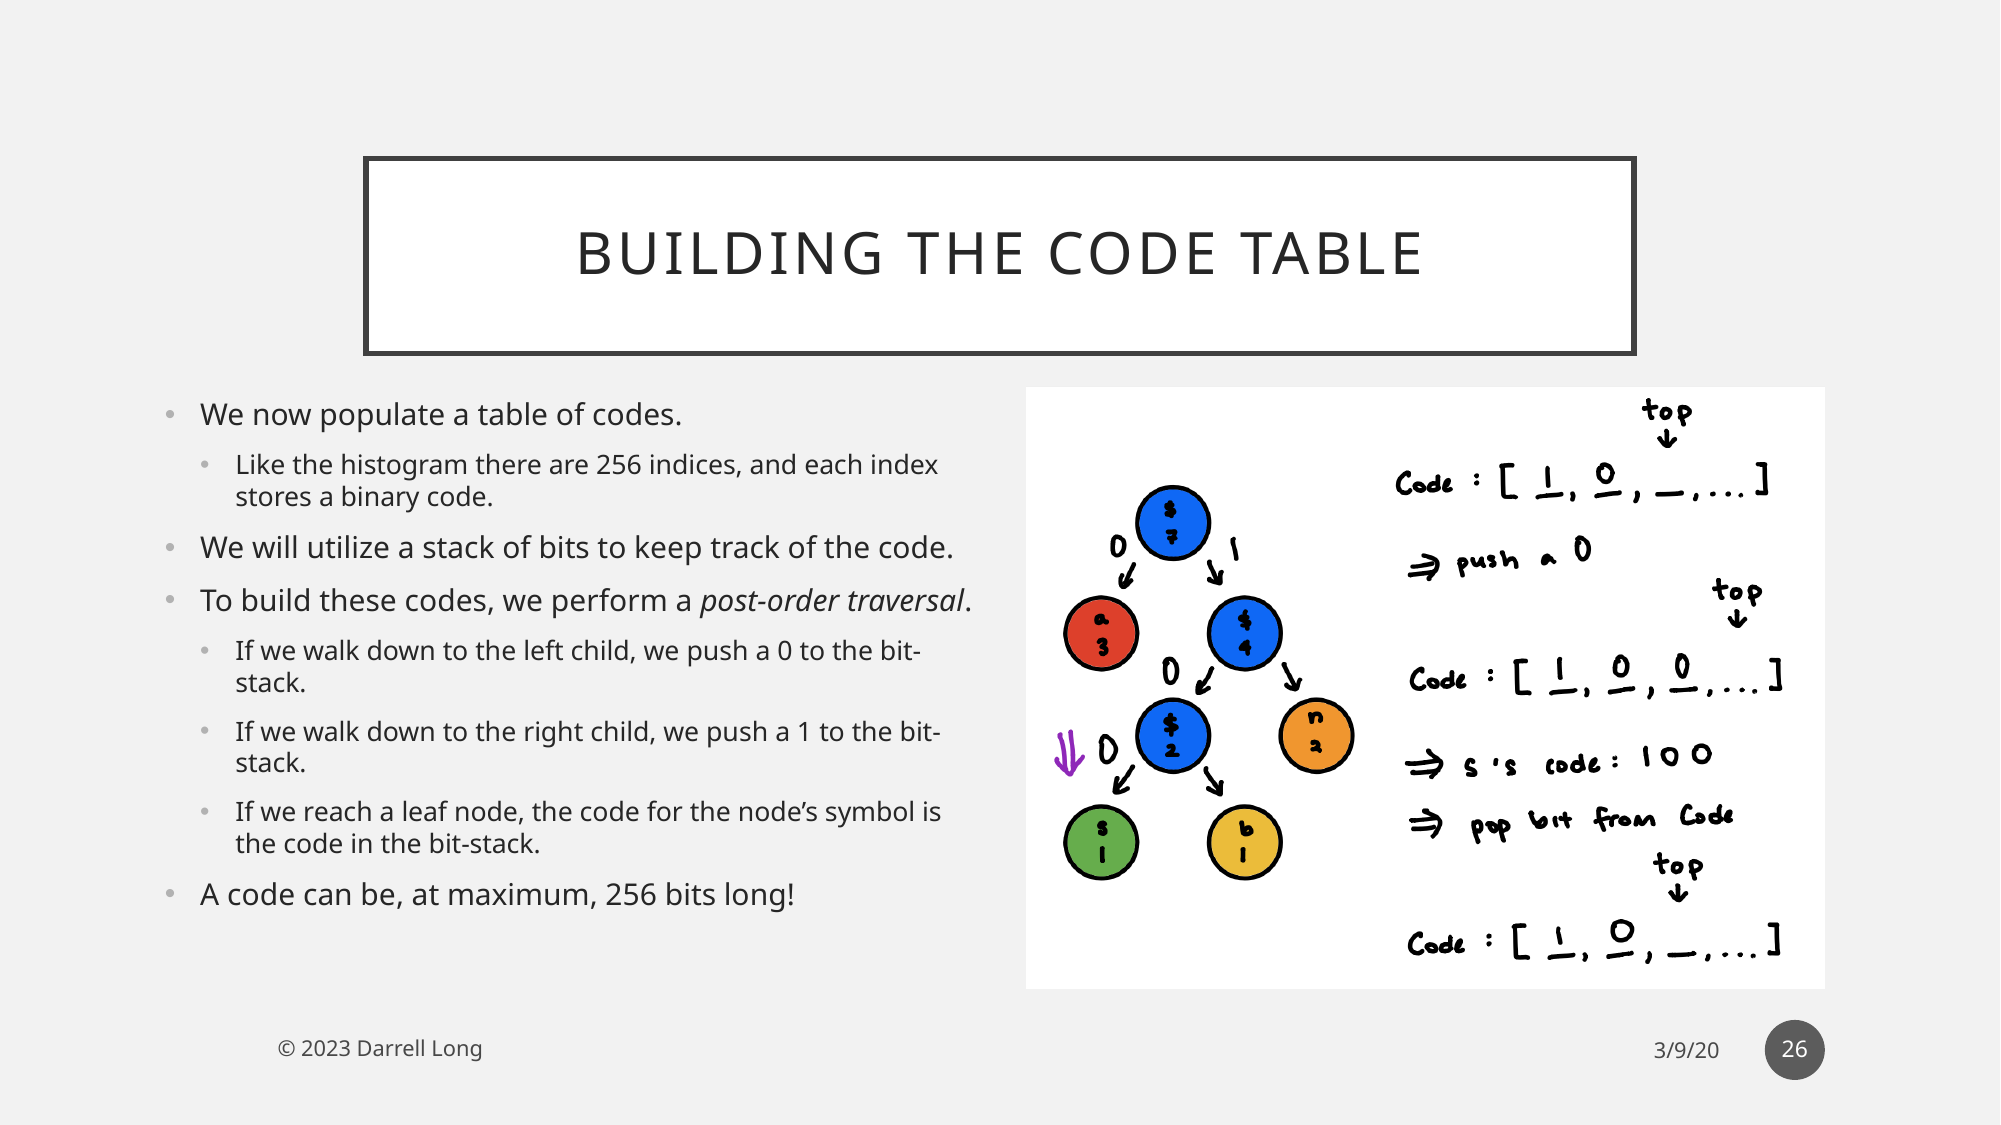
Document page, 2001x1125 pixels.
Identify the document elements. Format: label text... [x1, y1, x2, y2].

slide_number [1283, 1023, 1735, 1077]
slide_number 26 [1764, 1019, 1825, 1080]
footer © 2023 Darrell Long [262, 1023, 1231, 1076]
picture [1026, 386, 1825, 990]
list We now populate a table of codes. Like the histogram there are 256 indices, and each index stores a binary code. We will utilize a stack of bits to keep track of the code. To build these codes, we perform a post-order traversal. If we walk down to the left child, we push a 0 to the bit-stack. If we walk down to the right child, we push a 1 to the bit-stack. If we reach a leaf node, the code for the node’s symbol is the code in the bit-stack. A code can be, at maximum, 256 bits long! [149, 388, 1000, 950]
title Building the code table [363, 156, 1637, 356]
